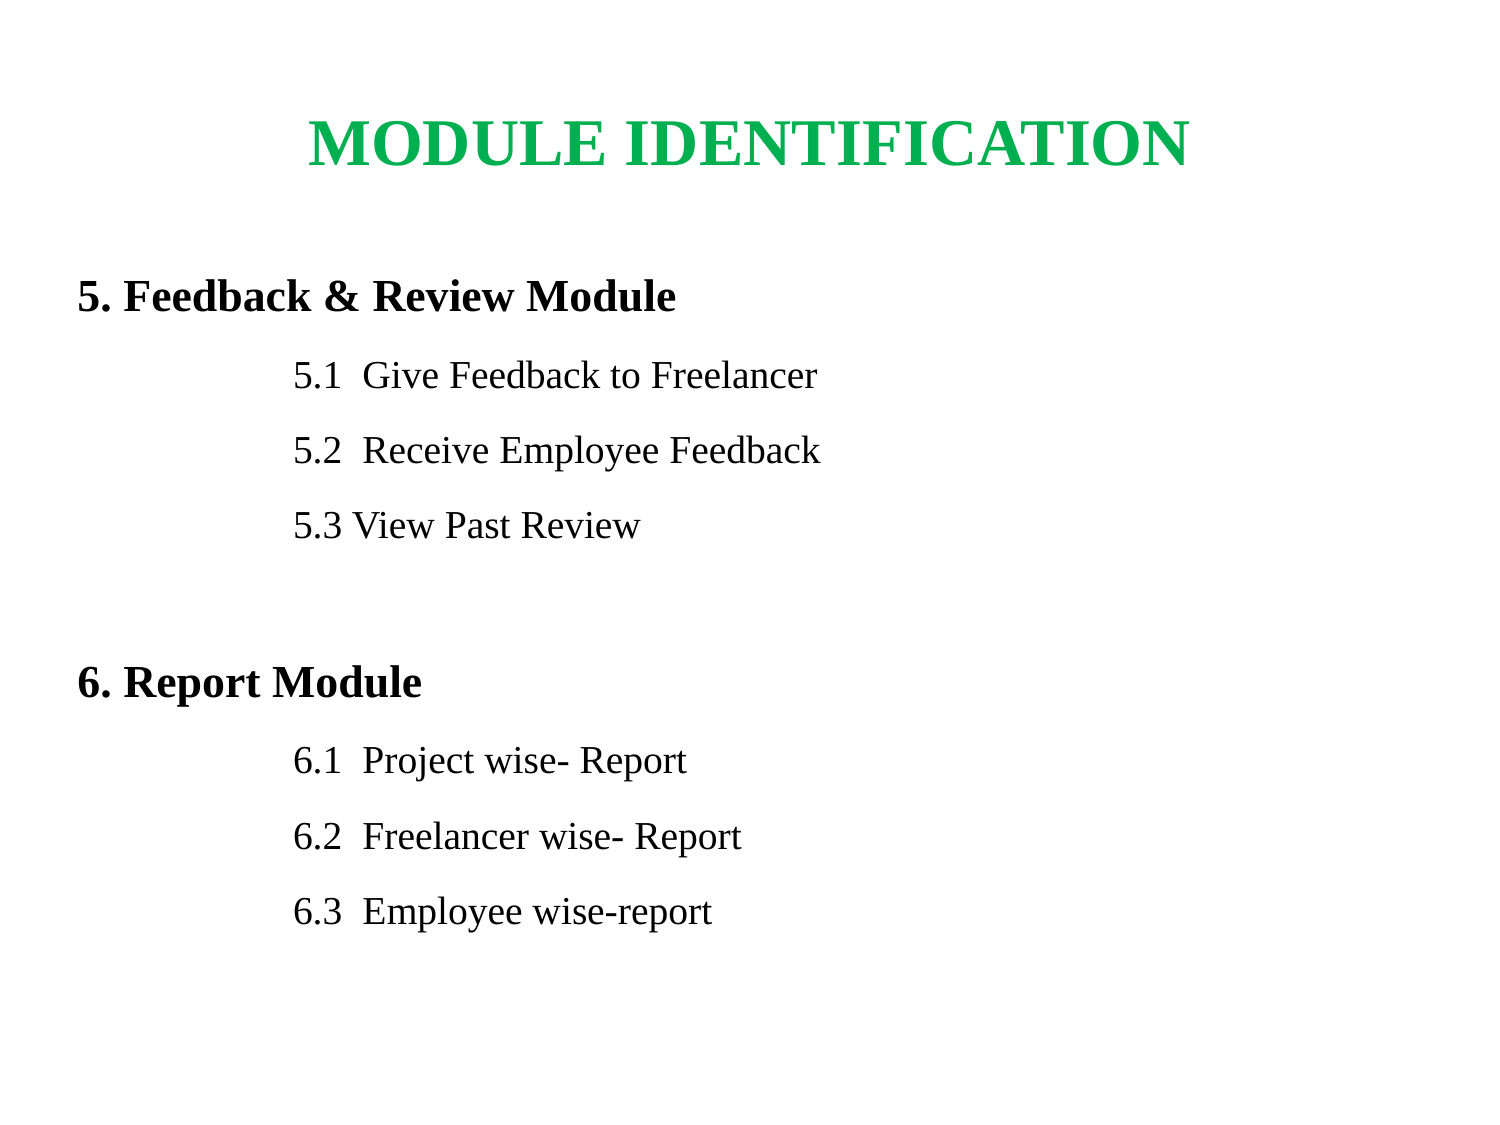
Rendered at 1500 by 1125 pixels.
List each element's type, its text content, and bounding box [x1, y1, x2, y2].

list 5. Feedback & Review Module 5.1 Give Feedback to Freelancer 5.2 Receive Employee Feedback 5.3 View Past Review 6. Report Module 6.1 Project wise- Report 6.2 Freelancer wise- Report 6.3 Employee wise-report [62, 249, 1463, 1063]
title MODULE IDENTIFICATION [75, 45, 1425, 233]
